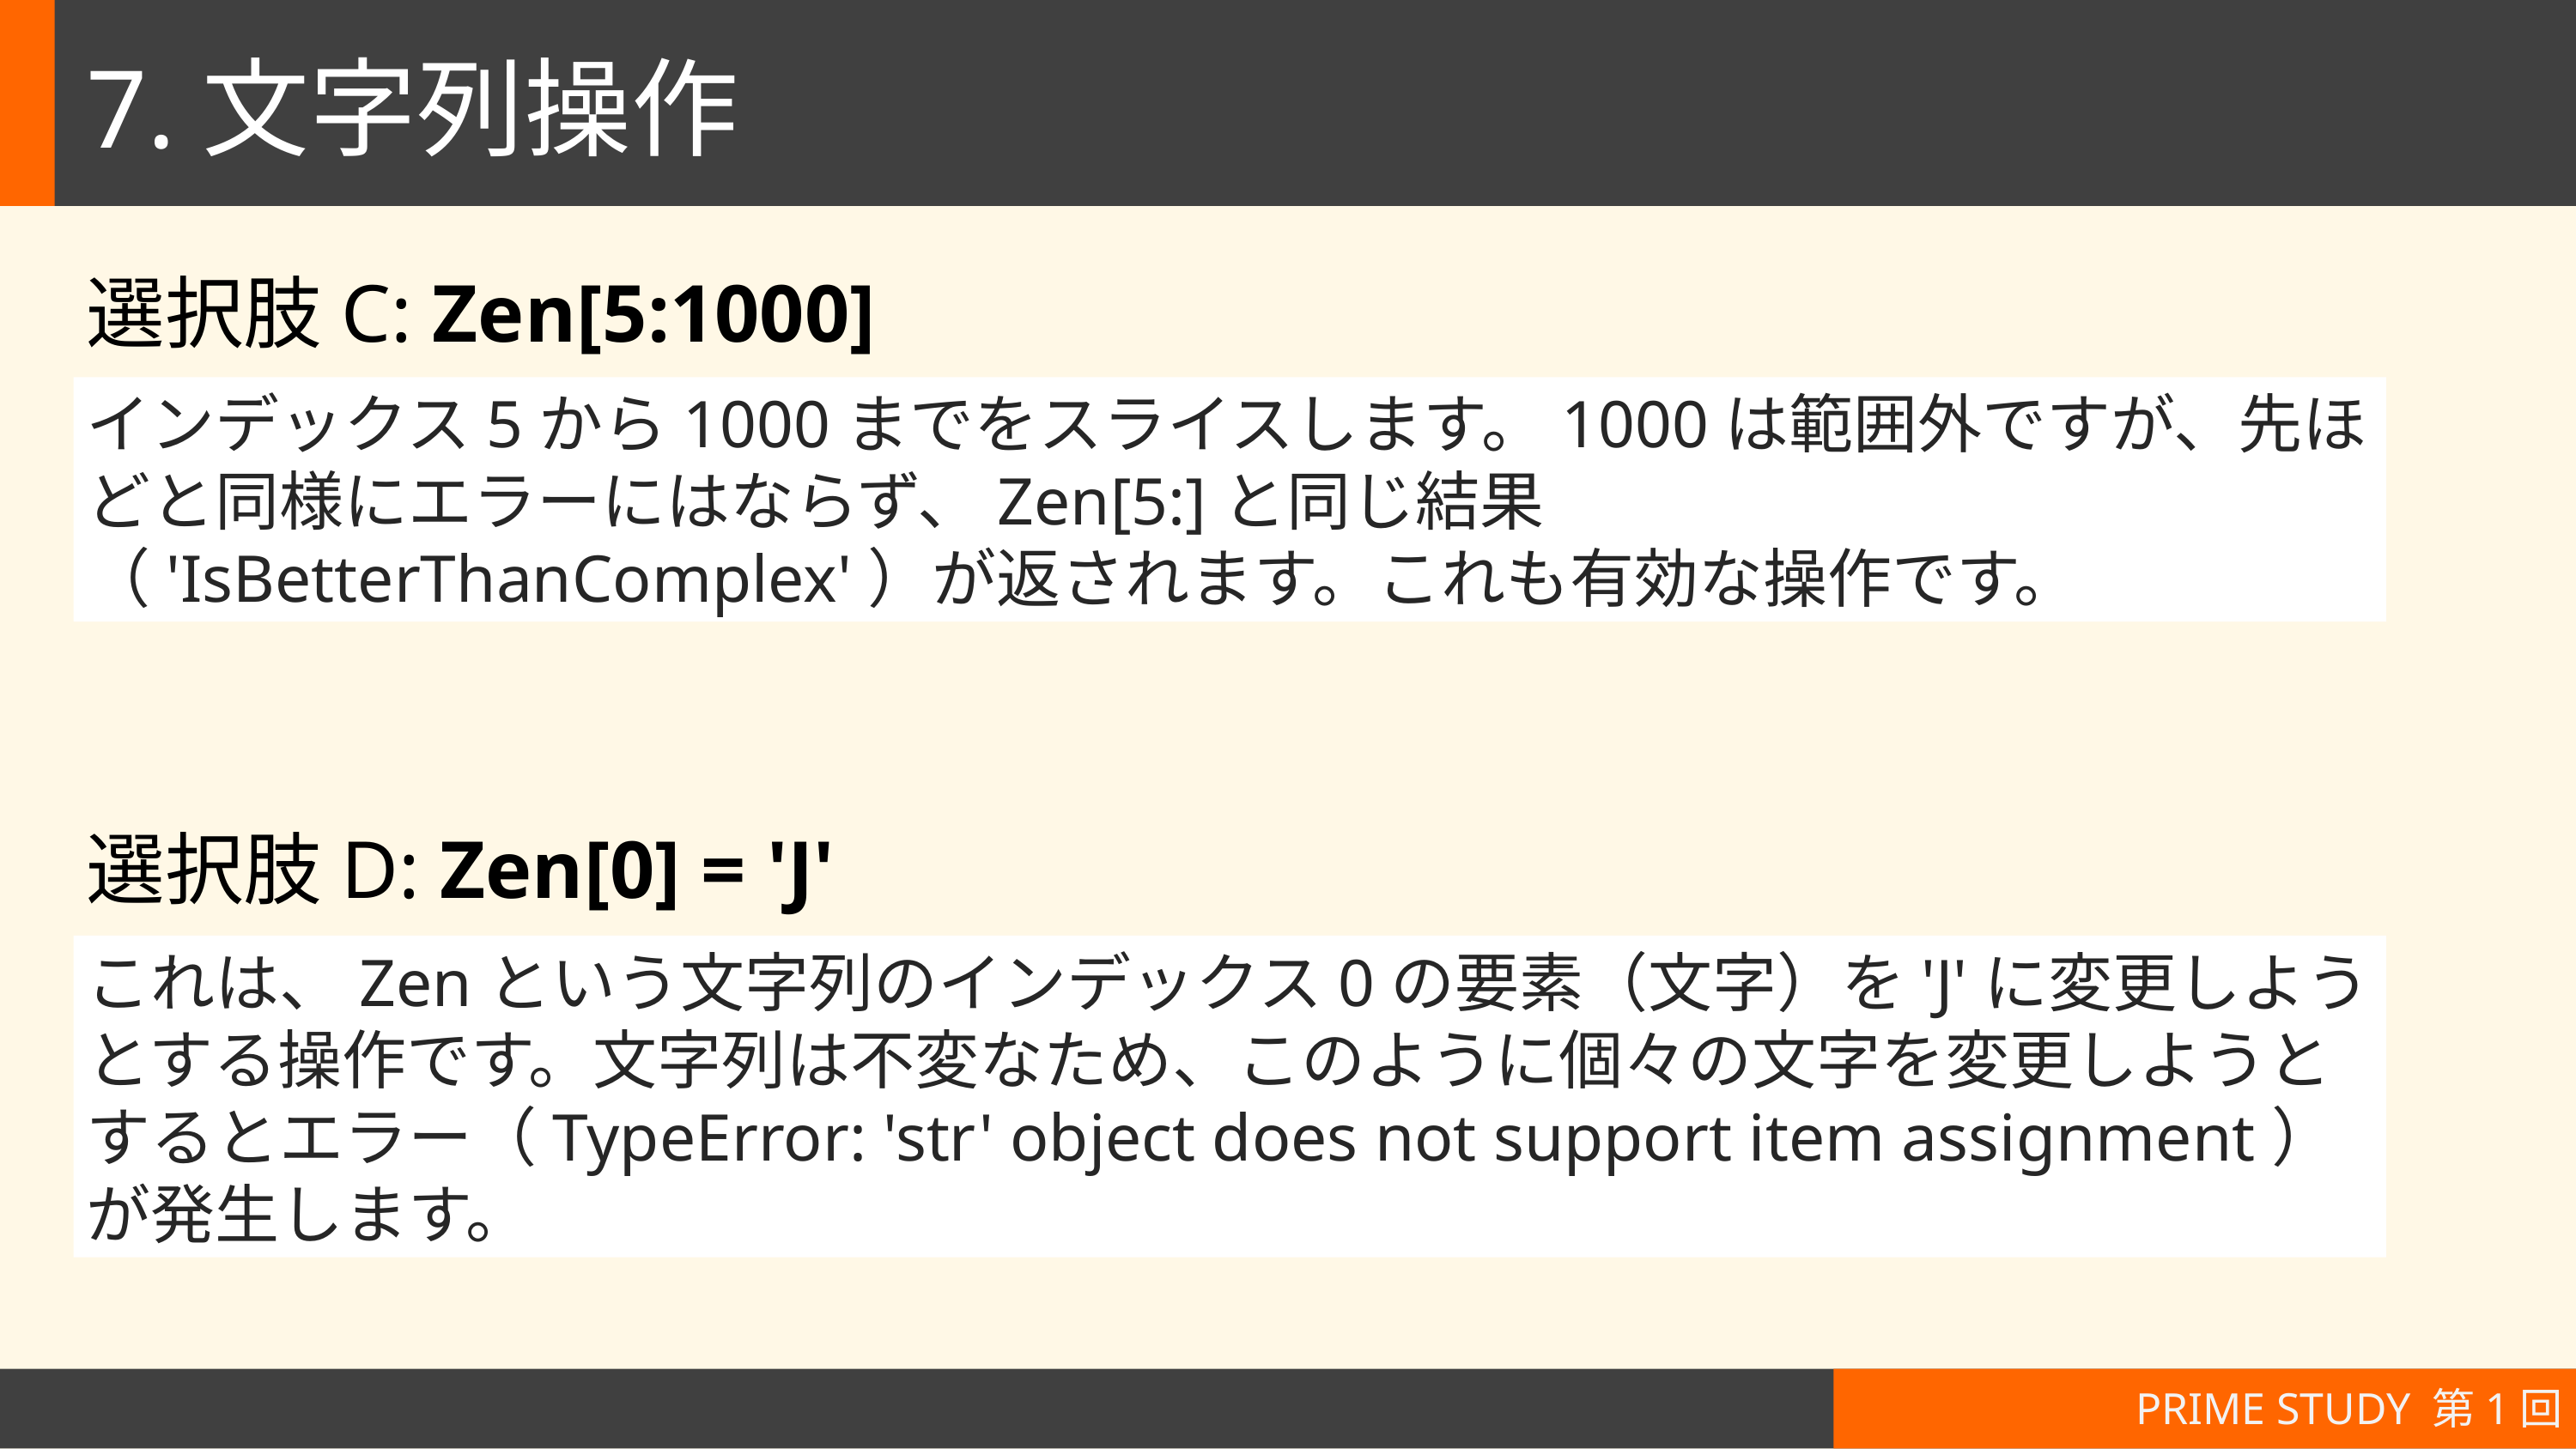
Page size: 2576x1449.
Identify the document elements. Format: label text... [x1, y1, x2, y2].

text_box 選択肢D: Zen[0] = 'J' [73, 824, 945, 933]
text_box 選択肢C: Zen[5:1000] [73, 267, 945, 376]
title 7.文字列操作 [73, 49, 2560, 158]
footer PRIME STUDY 第1回 [1706, 1368, 2576, 1446]
text_box インデックス5から1000までをスライスします。1000は範囲外ですが、先ほどと同様にエラーにはならず、Zen[5:]と同じ結果（'IsBetterThanComplex'）が返されます。これも有効な操作です。 [73, 377, 2386, 622]
text_box これは、Zenという文字列のインデックス0の要素（文字）を'J'に変更しようとする操作です。文字列は不変なため、このように個々の文字を変更しようとするとエラー（TypeError: 'str' object does not support item assignment）が発生します。 [73, 935, 2386, 1258]
